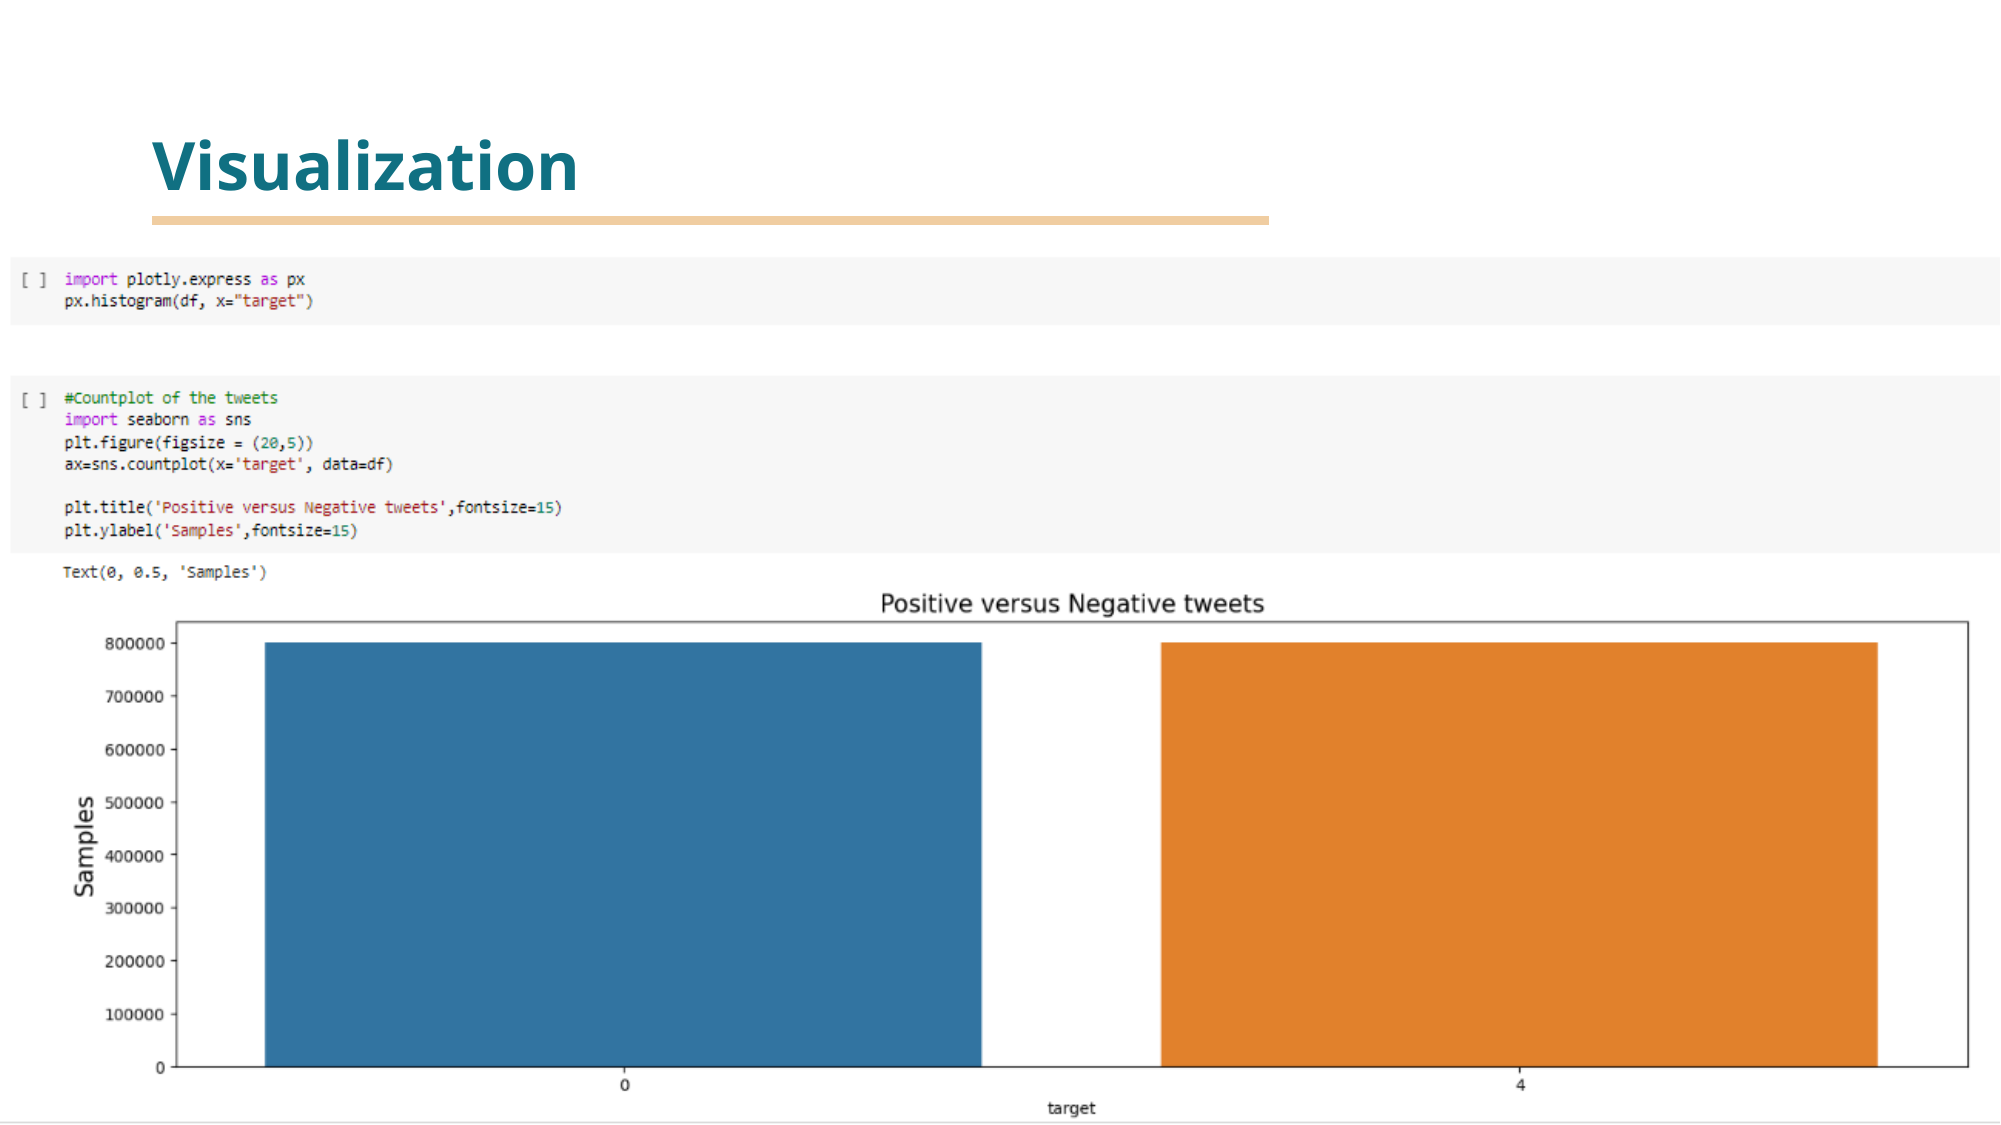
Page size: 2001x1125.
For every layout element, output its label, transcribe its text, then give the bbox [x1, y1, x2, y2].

picture [0, 242, 2000, 1125]
title Visualization [137, 59, 1863, 242]
